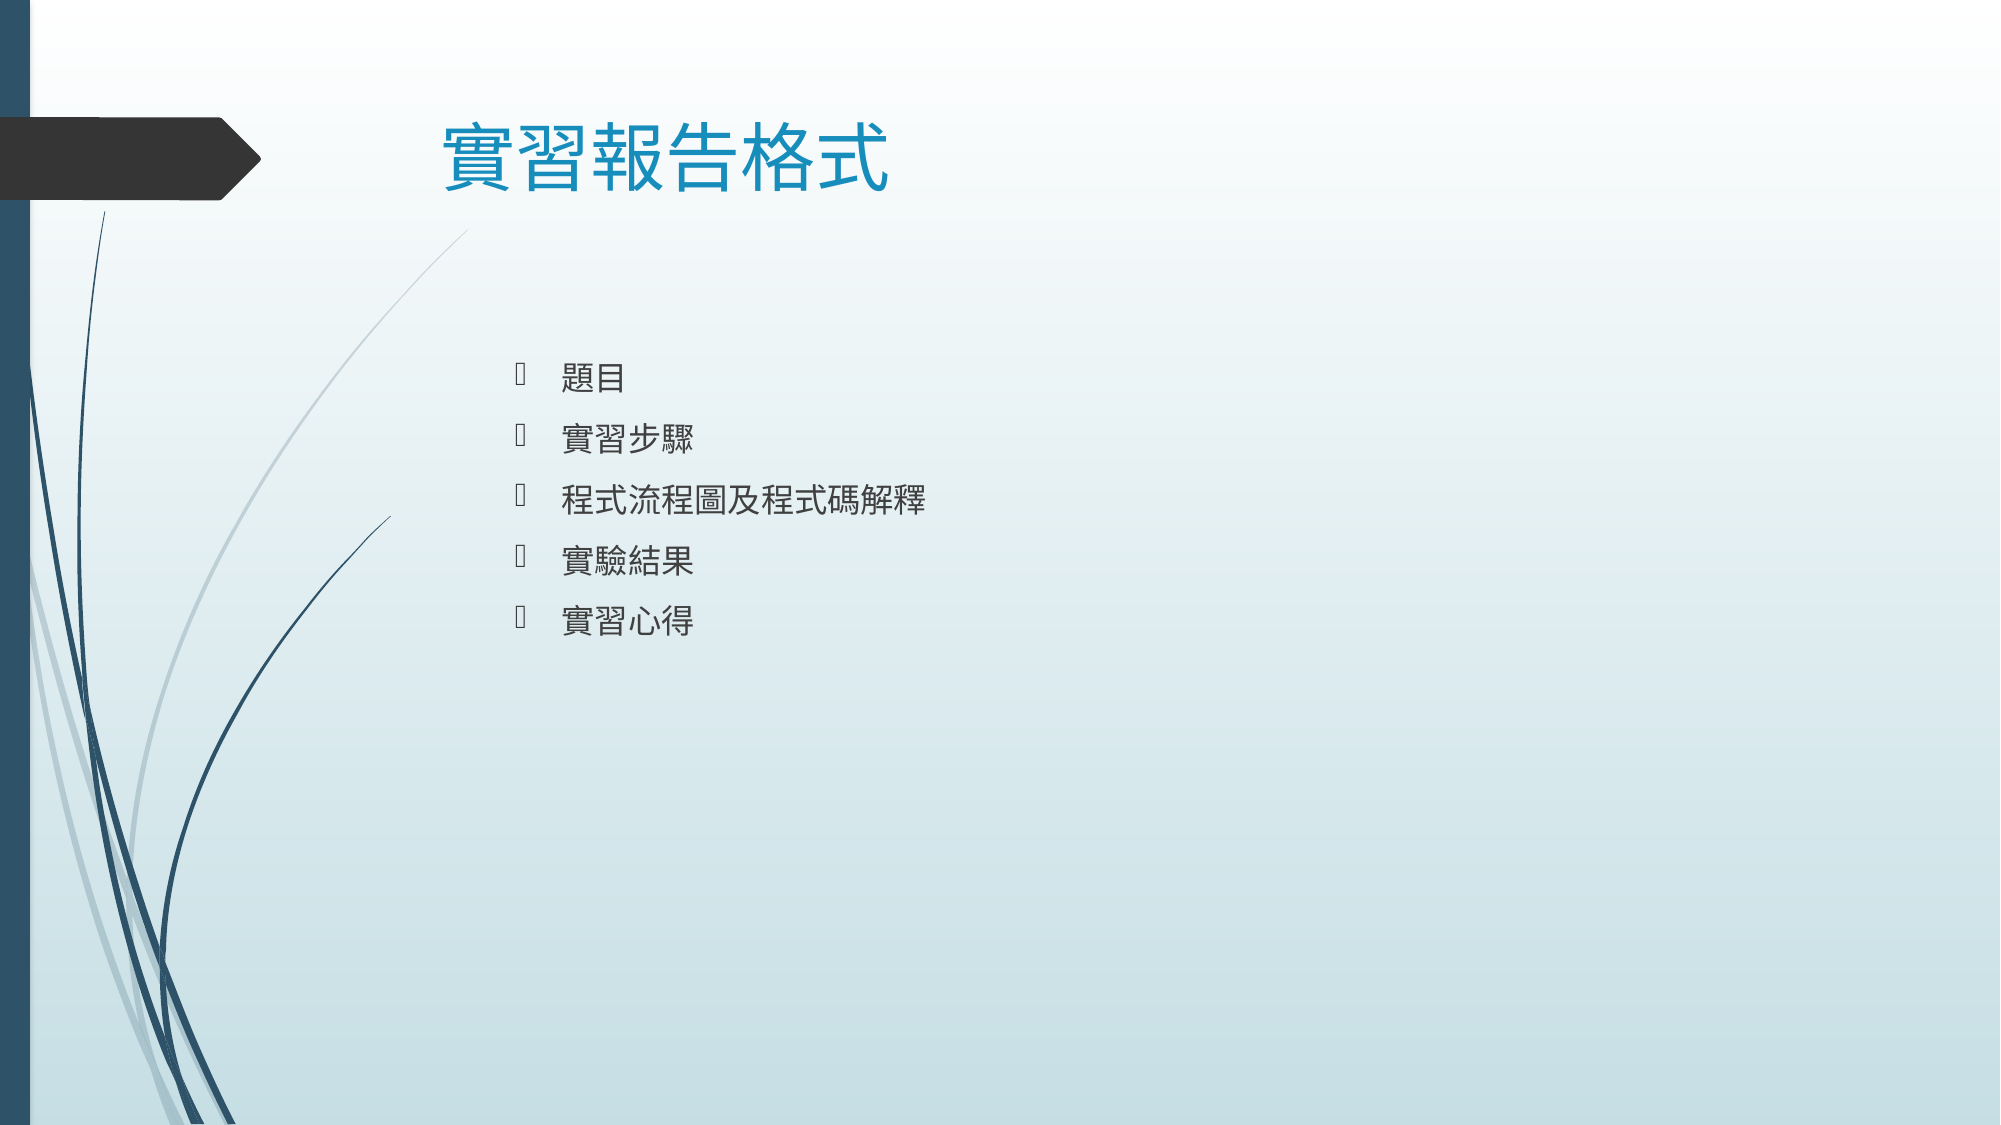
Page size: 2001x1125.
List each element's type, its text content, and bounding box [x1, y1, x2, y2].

title 實習報告格式 [425, 102, 1888, 313]
list 題目 實習步驟 程式流程圖及程式碼解釋 實驗結果 實習心得 [424, 350, 1888, 970]
